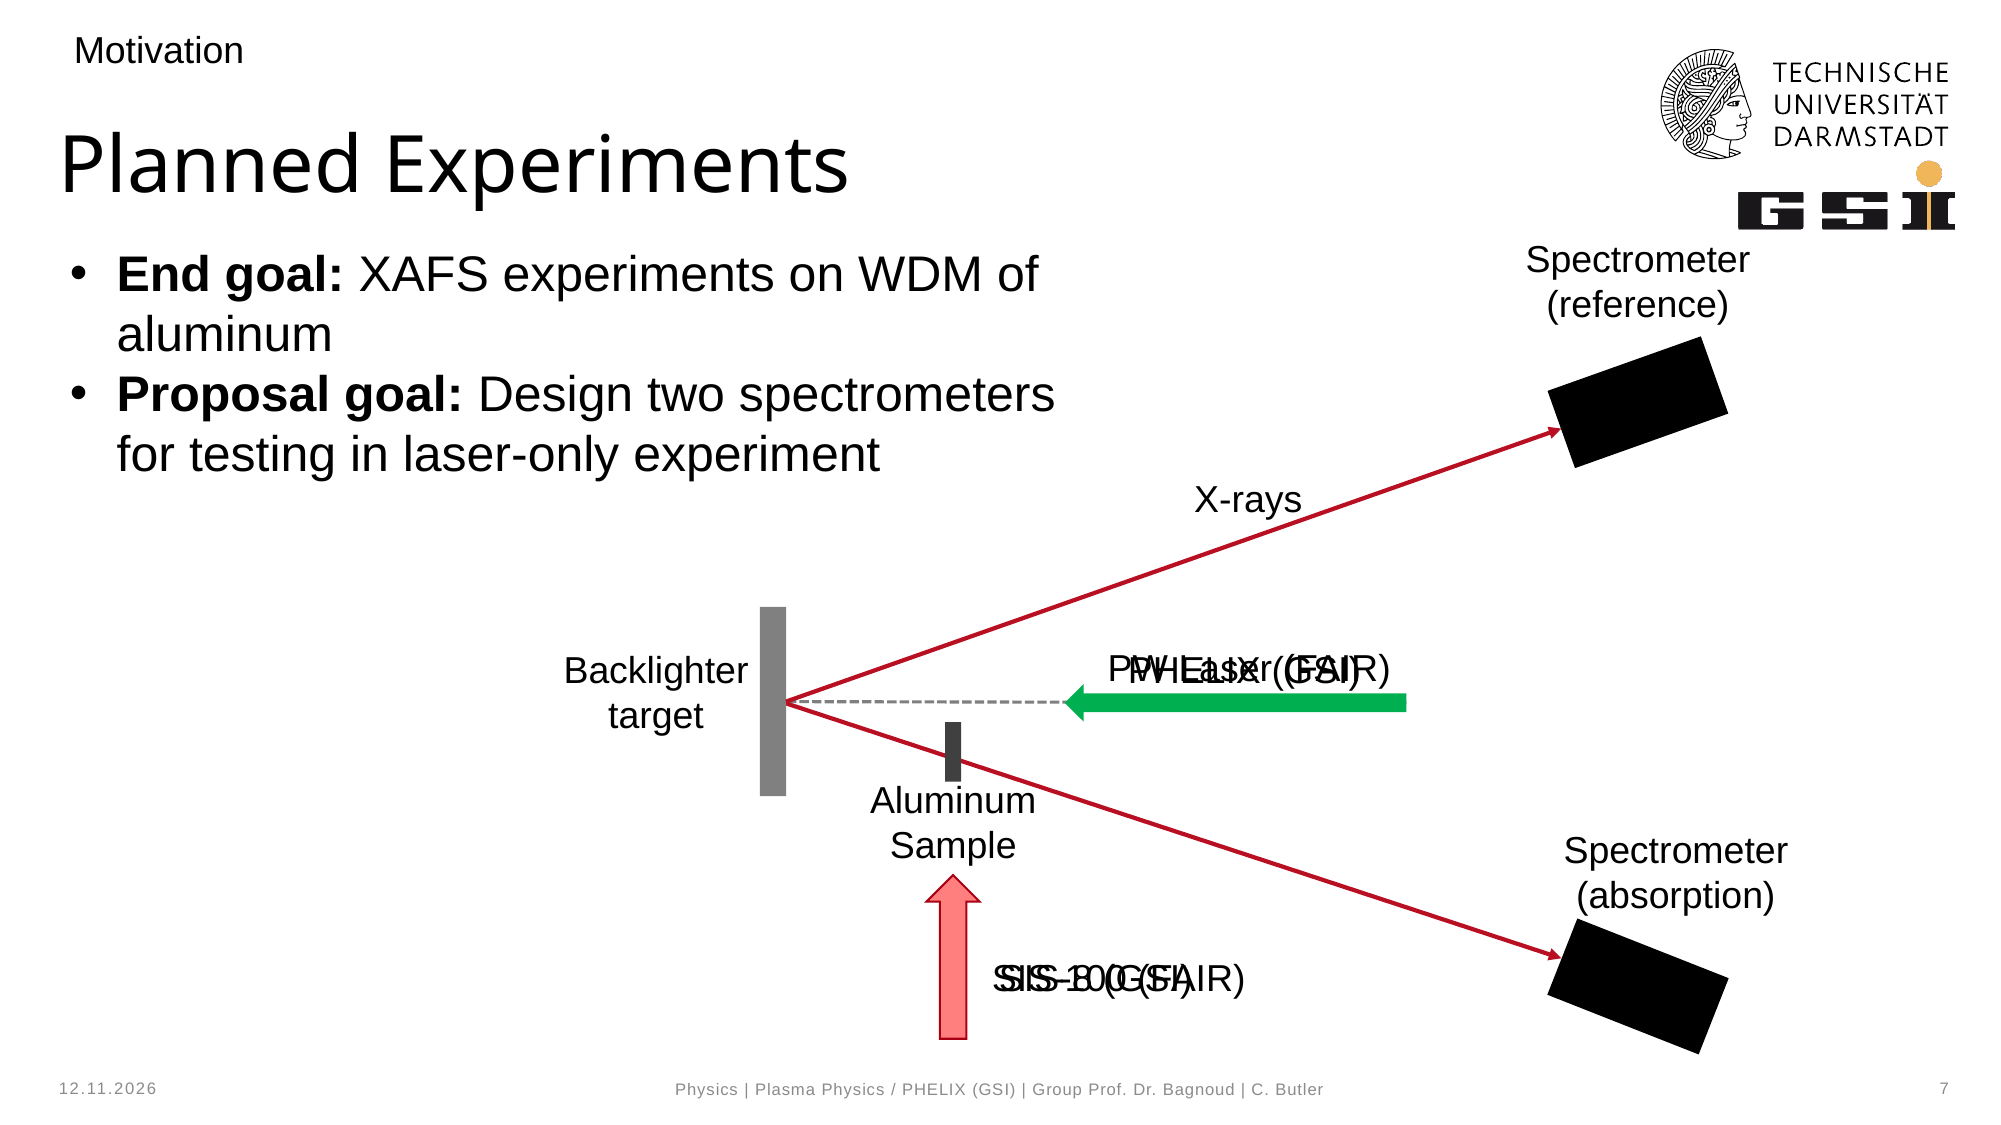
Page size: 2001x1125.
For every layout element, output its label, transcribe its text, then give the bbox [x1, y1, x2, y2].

slide_number 7 [1708, 1075, 1949, 1106]
picture [1736, 158, 1957, 232]
footer Motivation [59, 18, 1532, 50]
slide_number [59, 1075, 296, 1106]
text_box [938, 1028, 968, 1040]
text_box End goal: XAFS experiments on WDM of aluminum Proposal goal: Design two spectrometers for testing in laser-only experiment [55, 234, 547, 490]
title Planned Experiments [59, 102, 1606, 209]
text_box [547, 227, 1794, 1028]
